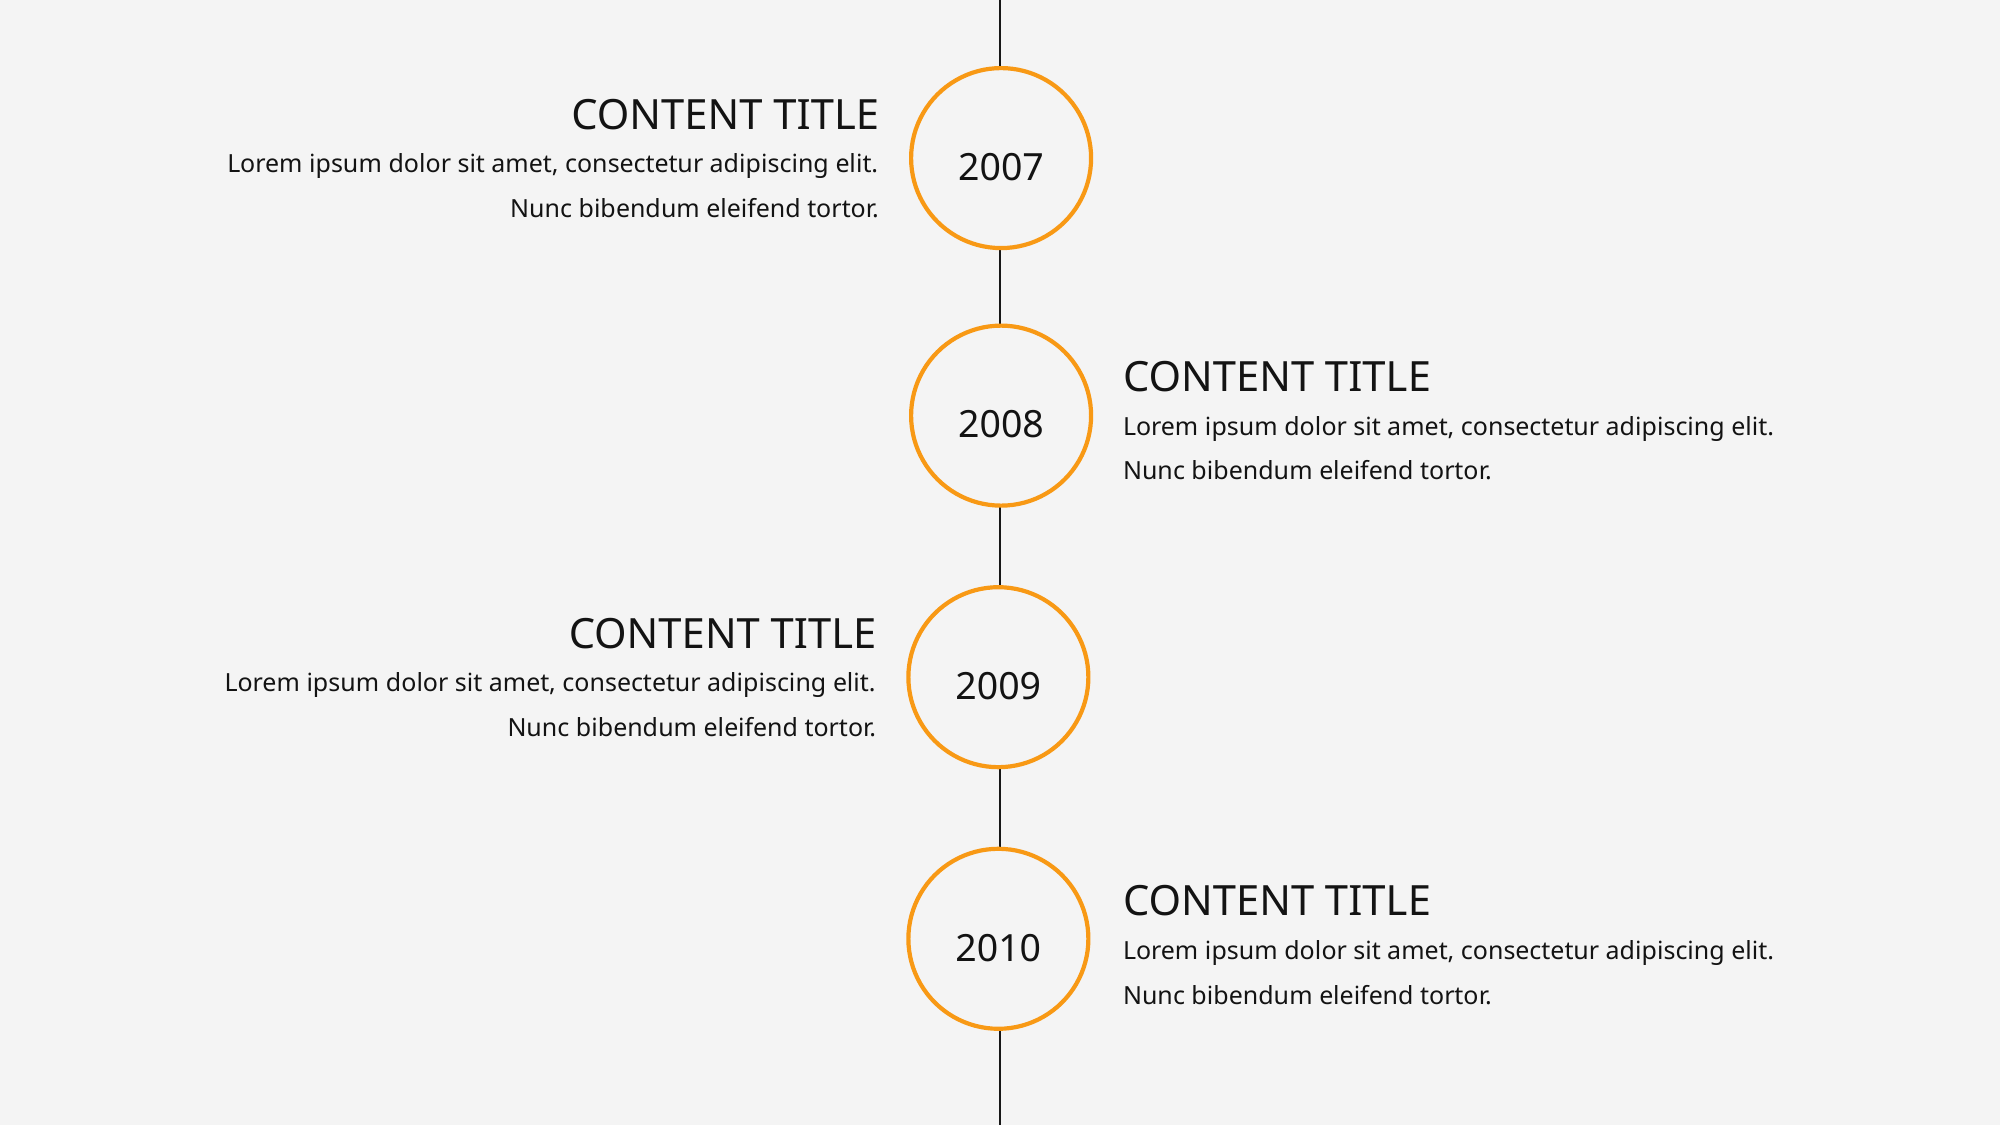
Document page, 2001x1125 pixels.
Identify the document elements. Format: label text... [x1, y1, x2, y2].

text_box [908, 848, 1089, 1029]
text_box CONTENT TITLE [188, 55, 895, 146]
text_box Lorem ipsum dolor sit amet, consectetur adipiscing elit. Nunc bibendum eleifend tortor. [1108, 408, 1815, 493]
text_box CONTENT TITLE [1108, 841, 1815, 932]
text_box Lorem ipsum dolor sit amet, consectetur adipiscing elit. Nunc bibendum eleifend tortor. [188, 146, 895, 231]
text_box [911, 325, 1092, 506]
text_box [911, 68, 1092, 249]
text_box CONTENT TITLE [185, 574, 892, 665]
text_box Lorem ipsum dolor sit amet, consectetur adipiscing elit. Nunc bibendum eleifend tortor. [185, 665, 892, 750]
text_box Lorem ipsum dolor sit amet, consectetur adipiscing elit. Nunc bibendum eleifend tortor. [1108, 932, 1815, 1017]
text_box CONTENT TITLE [1108, 317, 1815, 408]
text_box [908, 587, 1089, 768]
